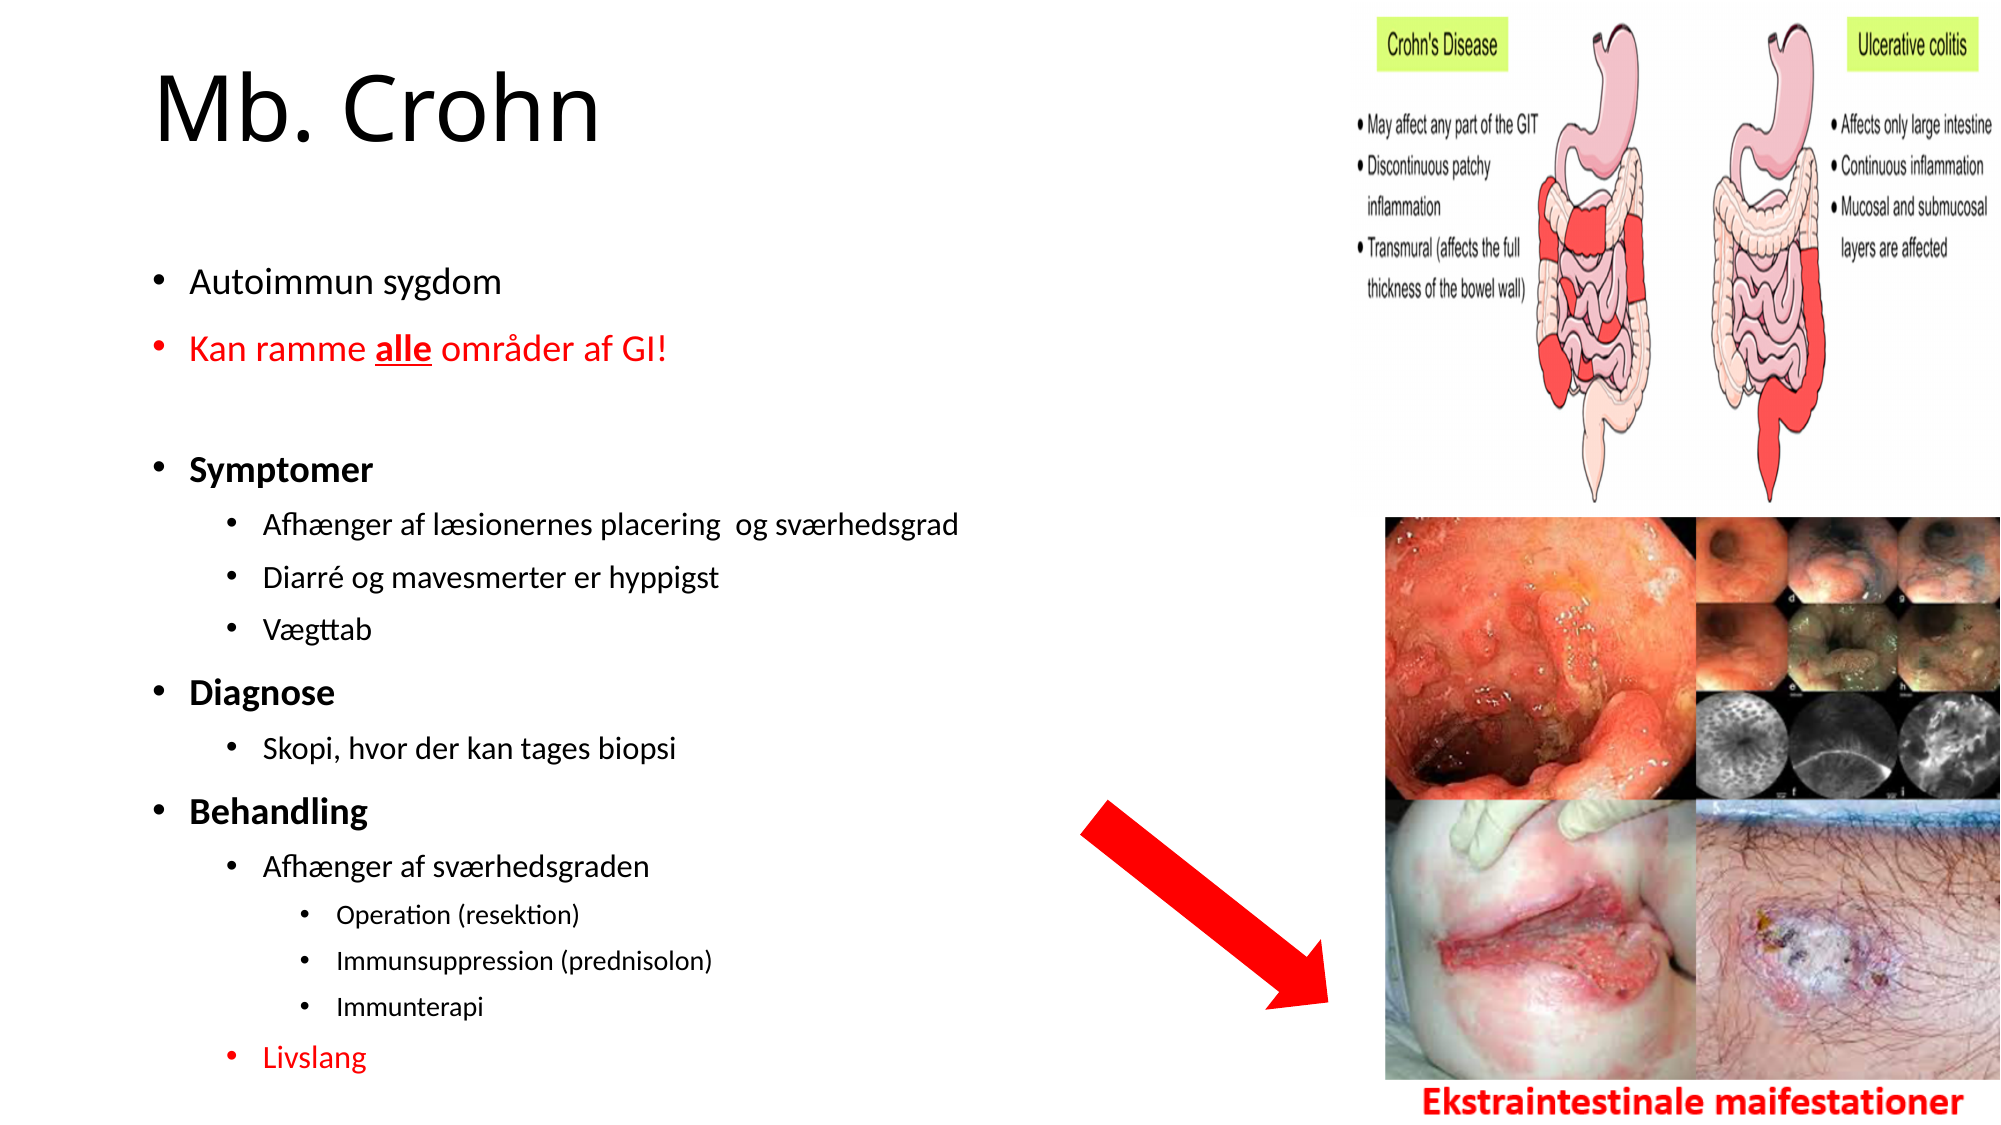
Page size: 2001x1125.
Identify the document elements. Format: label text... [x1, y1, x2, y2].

picture [1350, 2, 2000, 1125]
title Mb. Crohn [137, 29, 1350, 194]
list Autoimmun sygdom Kan ramme alle områder af GI! Symptomer Afhænger af læsionernes placering og sværhedsgrad Diarré og mavesmerter er hyppigst Vægttab Diagnose Skopi, hvor der kan tages biopsi Behandling Afhænger af sværhedsgraden Operation (resektion) Immunsuppression (prednisolon) Immunterapi Livslang [137, 239, 1070, 1095]
text_box [1080, 799, 1329, 1010]
